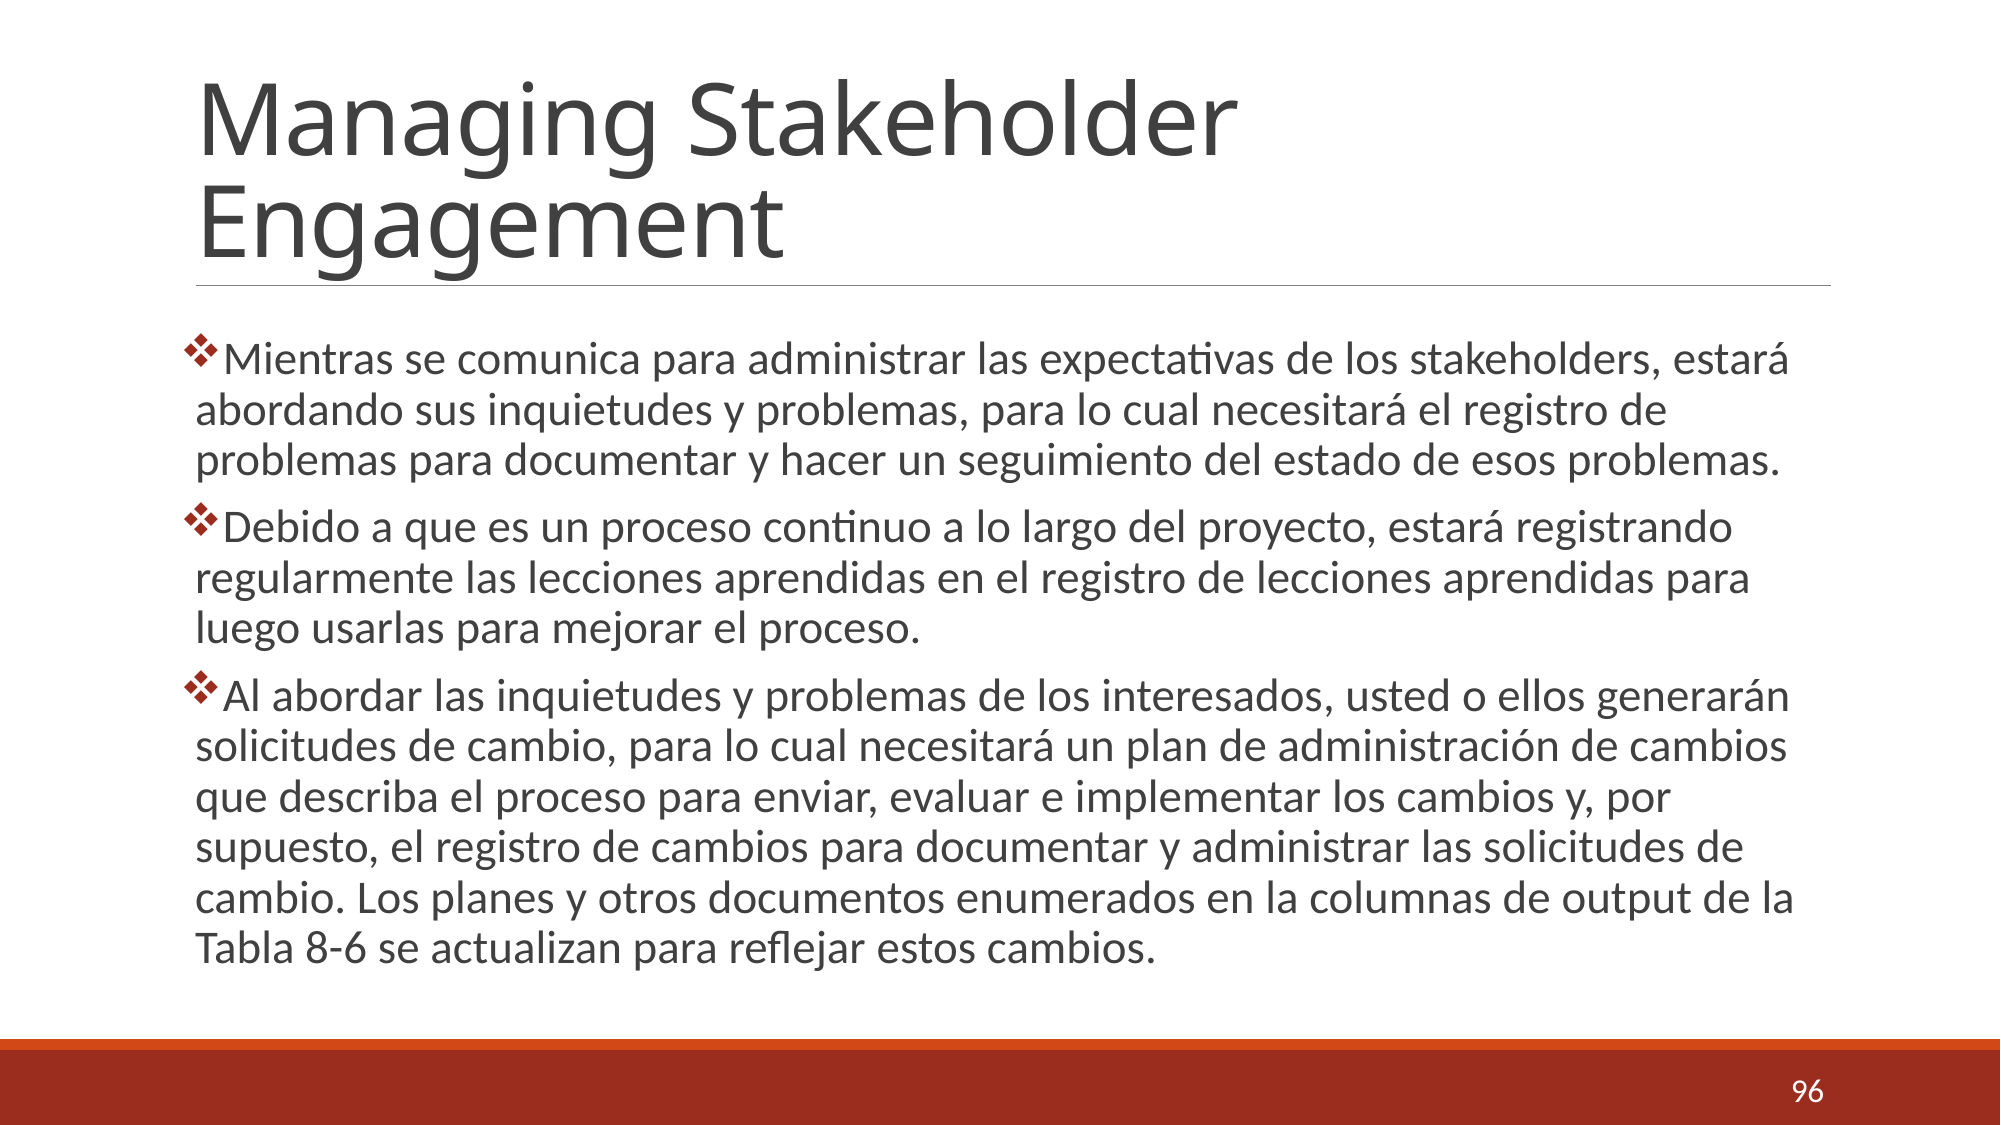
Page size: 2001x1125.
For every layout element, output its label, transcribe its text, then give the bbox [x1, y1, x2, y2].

title Managing Stakeholder Engagement [180, 47, 1830, 285]
list Mientras se comunica para administrar las expectativas de los stakeholders, estará abordando sus inquietudes y problemas, para lo cual necesitará el registro de problemas para documentar y hacer un seguimiento del estado de esos problemas. Debido a que es un proceso continuo a lo largo del proyecto, estará registrando regularmente las lecciones aprendidas en el registro de lecciones aprendidas para luego usarlas para mejorar el proceso. Al abordar las inquietudes y problemas de los interesados, usted o ellos generarán solicitudes de cambio, para lo cual necesitará un plan de administración de cambios que describa el proceso para enviar, evaluar e implementar los cambios y, por supuesto, el registro de cambios para documentar y administrar las solicitudes de cambio. Los planes y otros documentos enumerados en la columnas de output de la Tabla 8-6 se actualizan para reflejar estos cambios. [180, 326, 1864, 1075]
slide_number 96 [1624, 1059, 1840, 1120]
